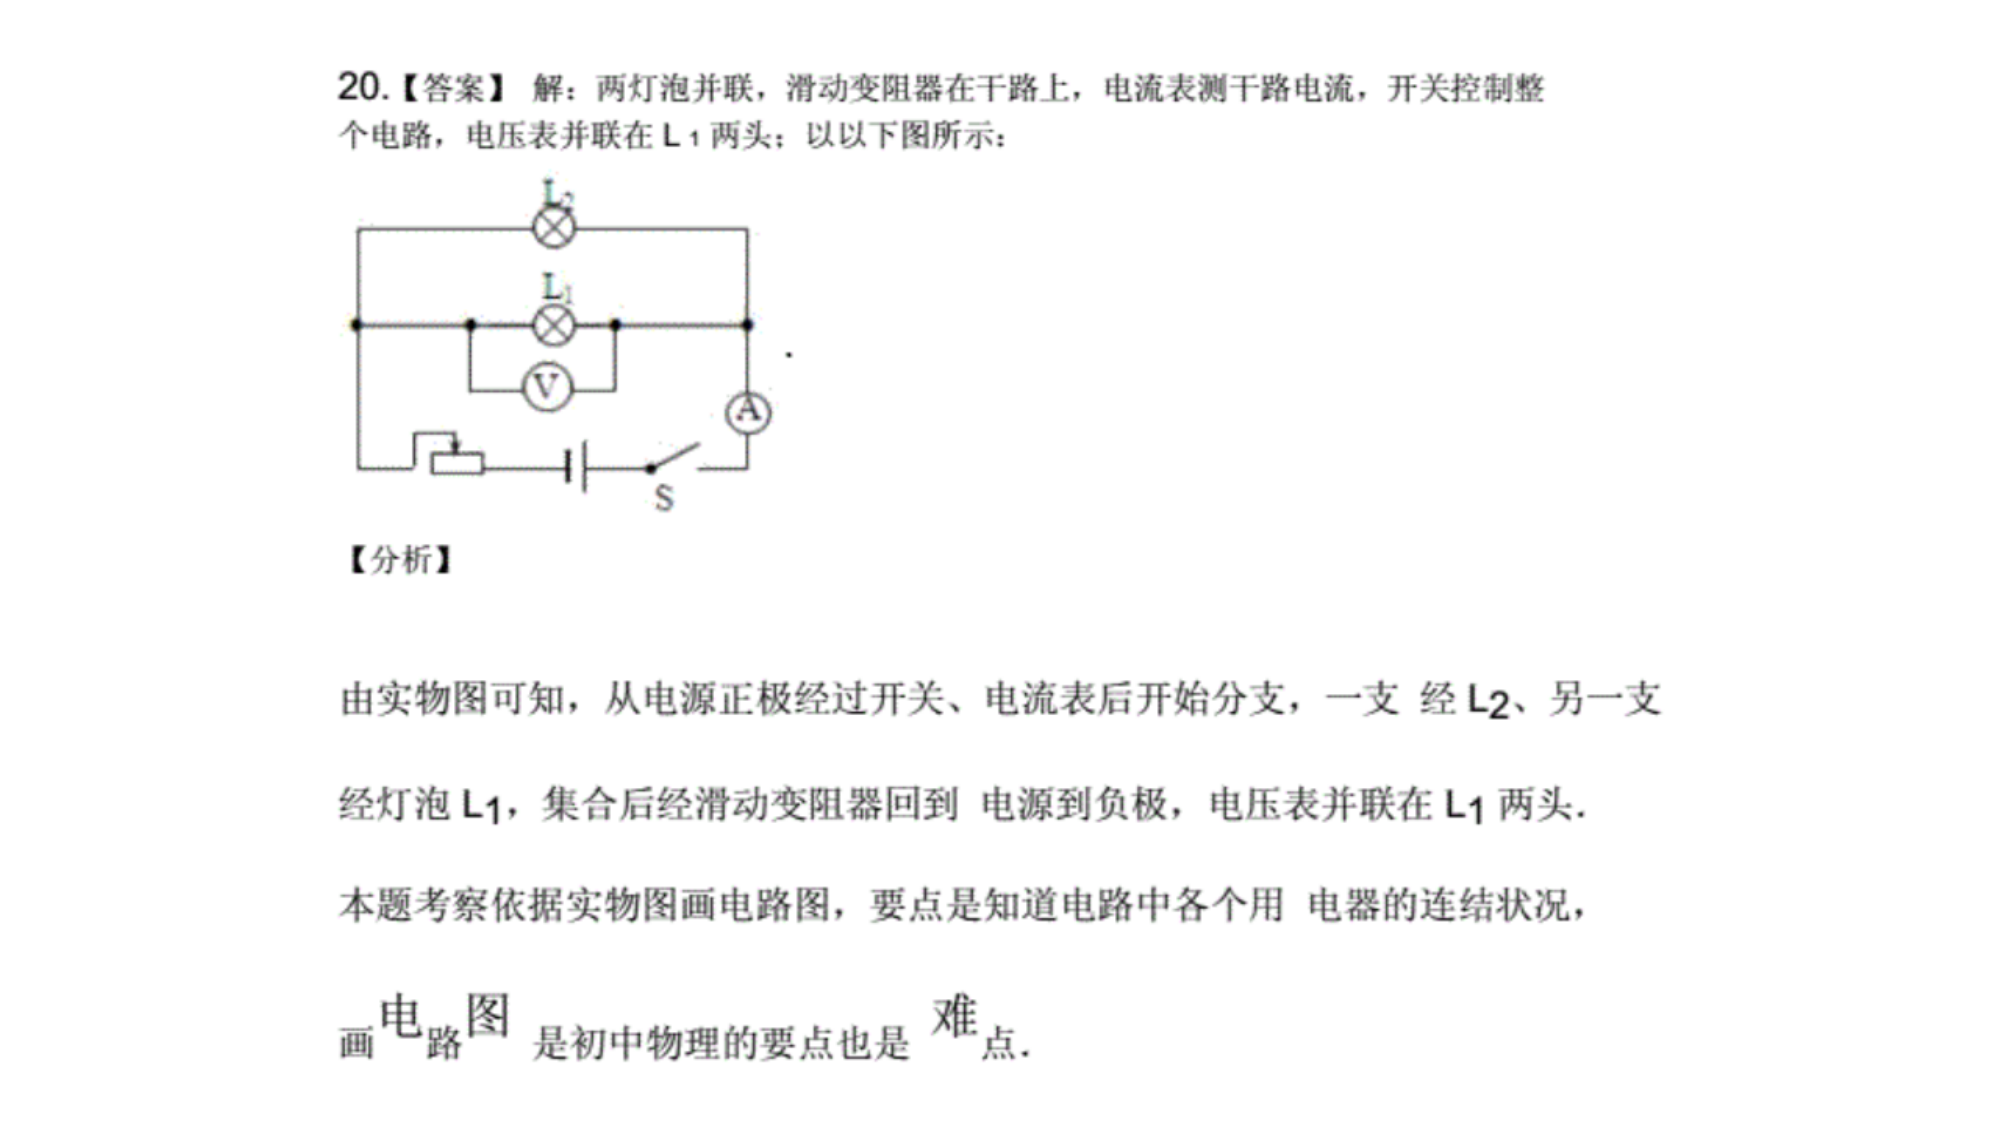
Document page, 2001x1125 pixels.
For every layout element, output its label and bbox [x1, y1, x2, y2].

picture [328, 58, 1672, 1067]
